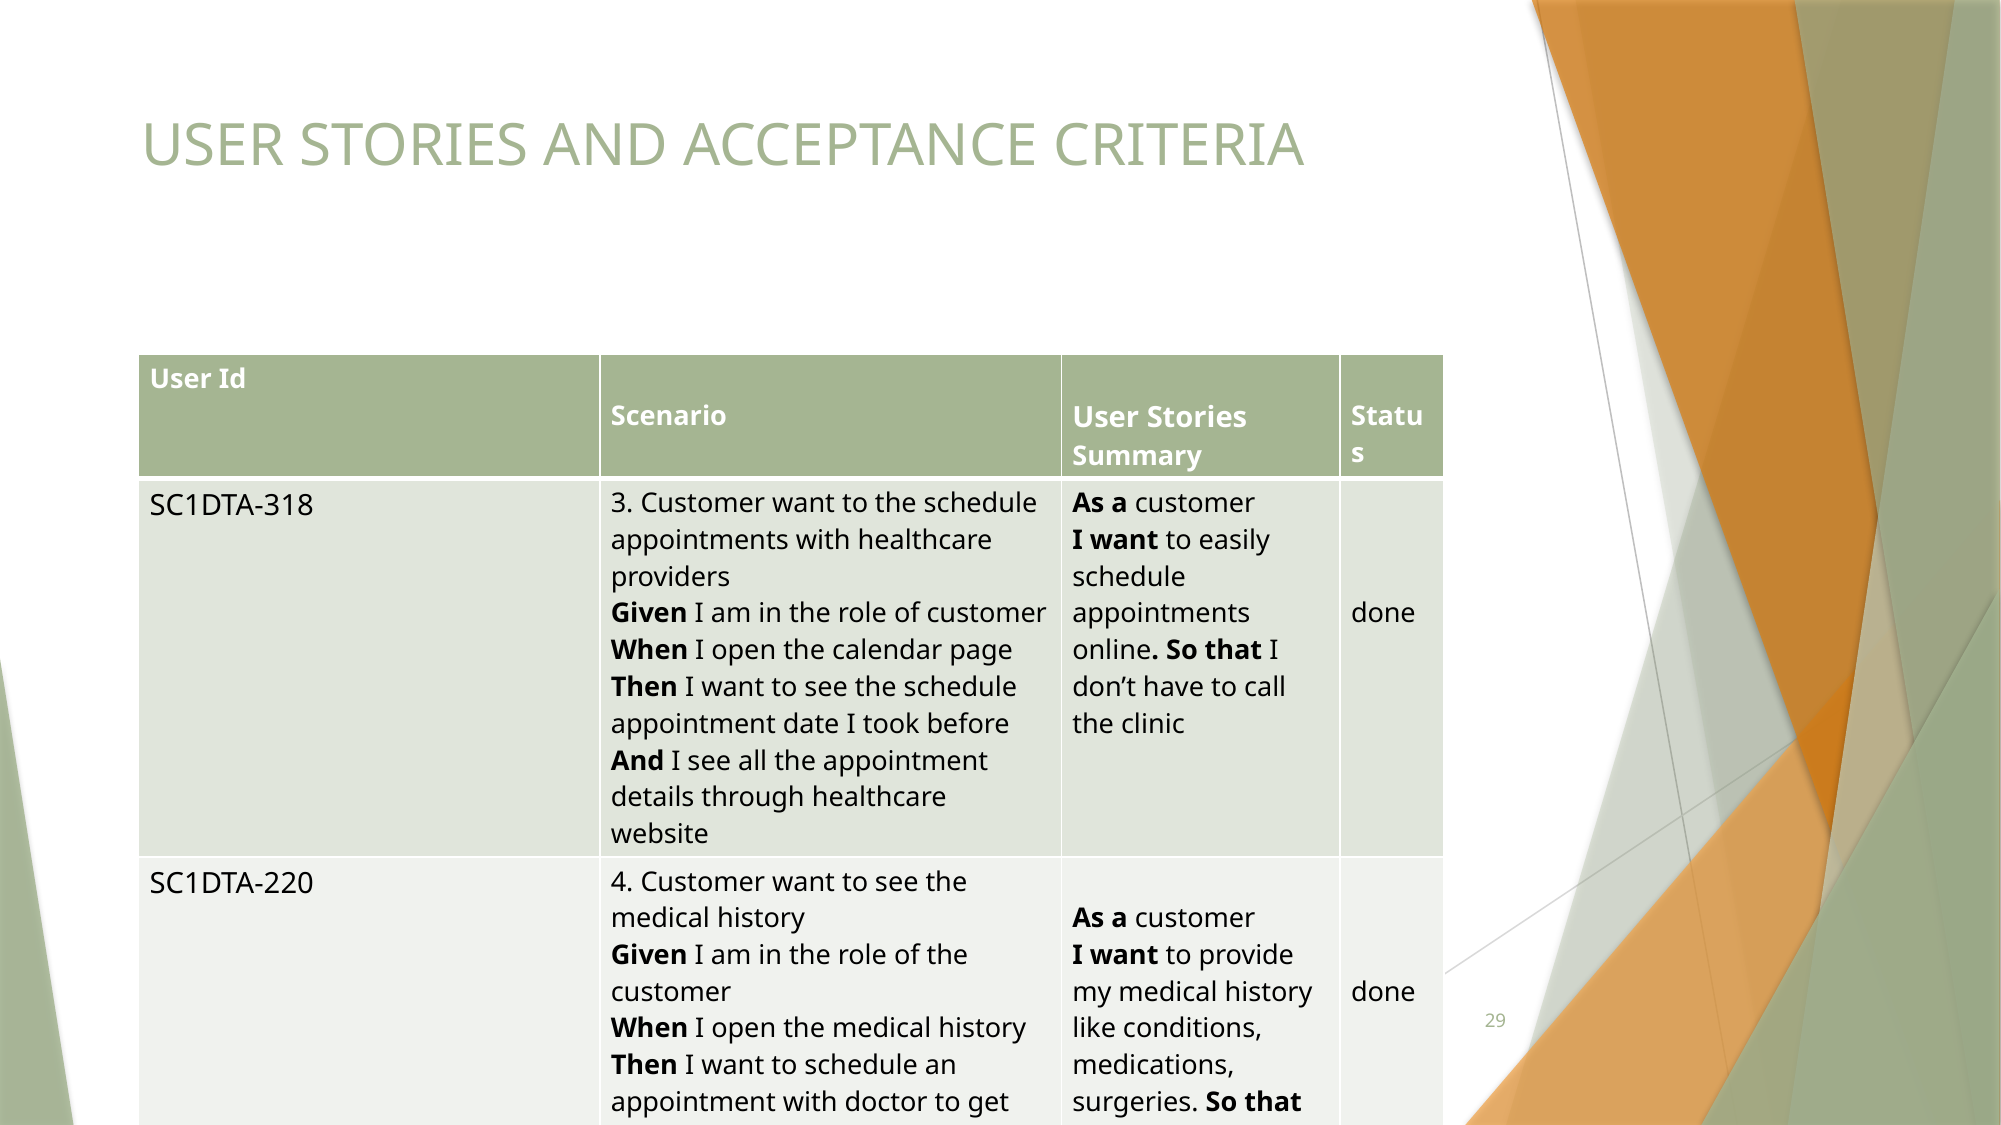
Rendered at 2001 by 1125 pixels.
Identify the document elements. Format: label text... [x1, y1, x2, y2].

table_cell done [1341, 858, 1443, 1125]
table_cell SC1DTA-220 [139, 858, 599, 1125]
table_cell 3. Customer want to the schedule appointments with healthcare providers Given I am in the role of customer When I open the calendar page Then I want to see the schedule appointment date I took before And I see all the appointment details through healthcare website [601, 481, 1061, 856]
table_cell 4. Customer want to see the medical history Given I am in the role of the customer When I open the medical history Then I want to schedule an appointment with doctor to get necessary medications. [601, 858, 1061, 1125]
table_header Scenario [601, 355, 1061, 476]
table_header User Id [139, 355, 599, 476]
table_cell As a customer I want to easily schedule appointments online. So that I don’t have to call the clinic [1062, 481, 1339, 856]
table_header Status [1341, 355, 1443, 476]
table_cell done [1341, 481, 1443, 856]
table_cell SC1DTA-318 [139, 481, 599, 856]
slide_number 29 [1409, 991, 1522, 1051]
title USER STORIES AND ACCEPTANCE CRITERIA [111, 99, 1522, 317]
table_header User Stories Summary [1062, 355, 1339, 476]
table_cell As a customer I want to provide my medical history like conditions, medications, surgeries. So that the clinic can identify any potential risk factors [1062, 858, 1339, 1125]
